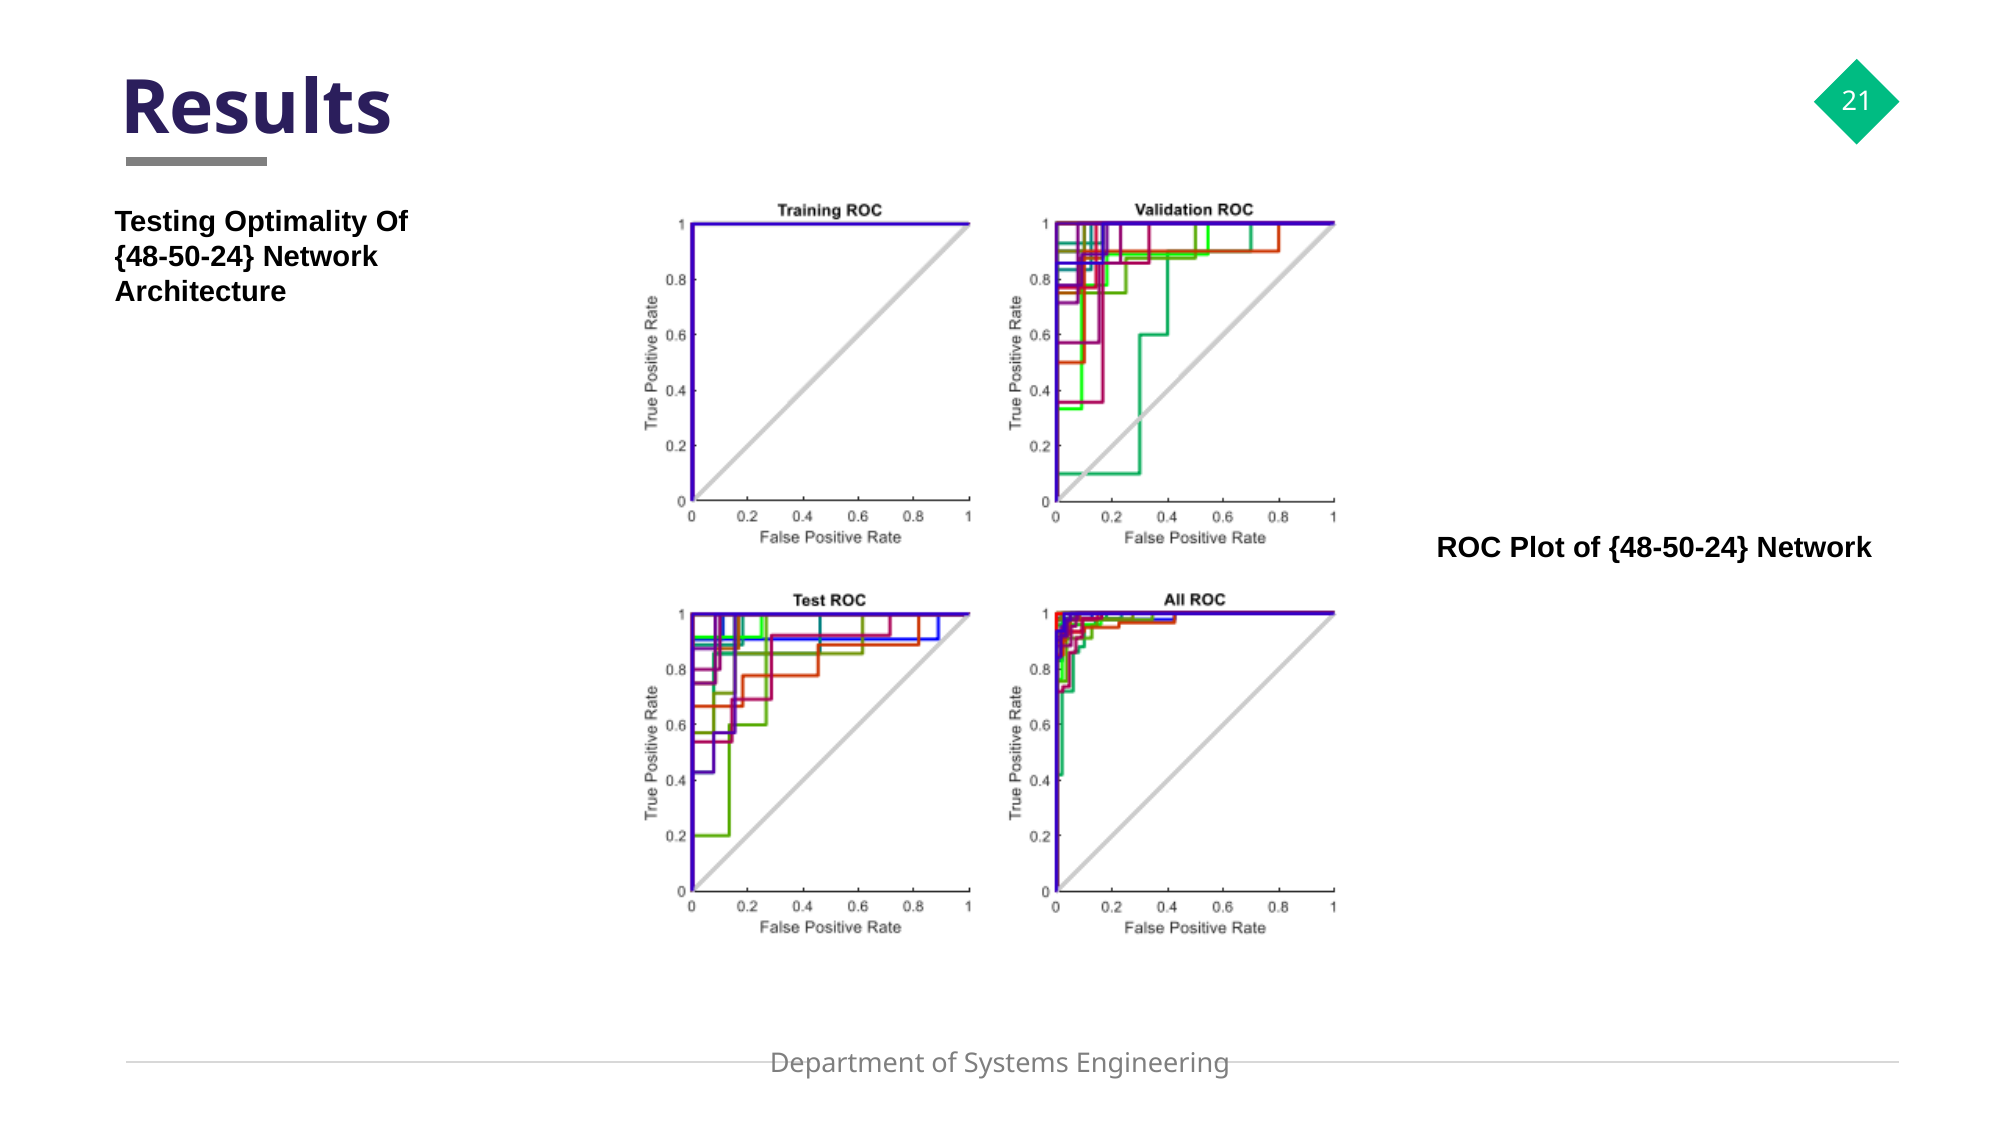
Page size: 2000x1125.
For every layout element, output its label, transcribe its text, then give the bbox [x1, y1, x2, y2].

footer Department of Systems Engineering [580, 1031, 1419, 1092]
text_box ROC Plot of {48-50-24} Network [1421, 521, 1900, 571]
title Results [99, 45, 1900, 162]
slide_number 21 [1814, 59, 1900, 145]
text_box Testing Optimality Of {48-50-24} Network Architecture [99, 194, 448, 315]
picture [584, 193, 1415, 974]
